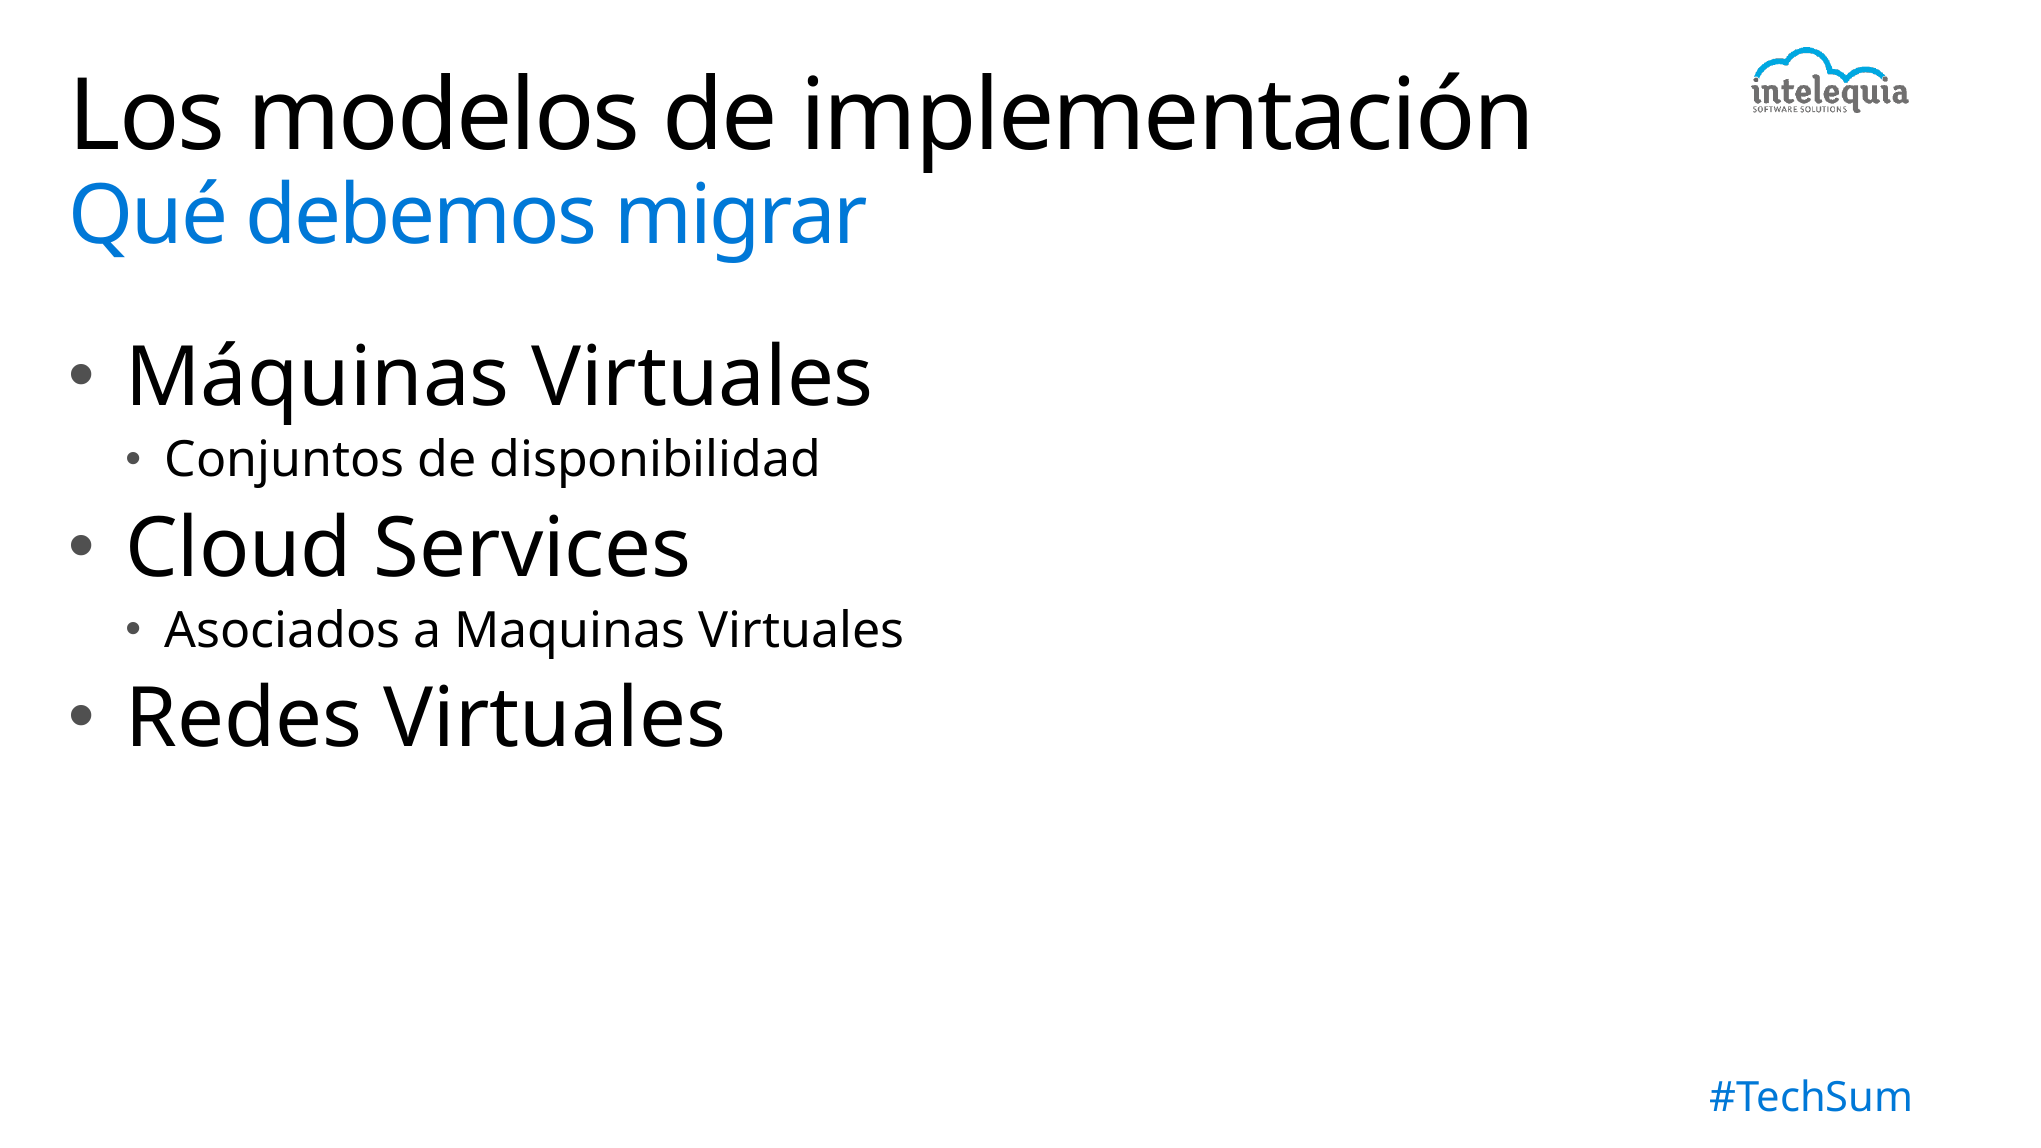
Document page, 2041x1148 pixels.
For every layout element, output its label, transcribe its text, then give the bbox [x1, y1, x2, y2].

title Los modelos de implementación Qué debemos migrar [45, 48, 1996, 199]
list Máquinas Virtuales Conjuntos de disponibilidad Cloud Services Asociados a Maquinas Virtuales Redes Virtuales [45, 318, 1996, 907]
